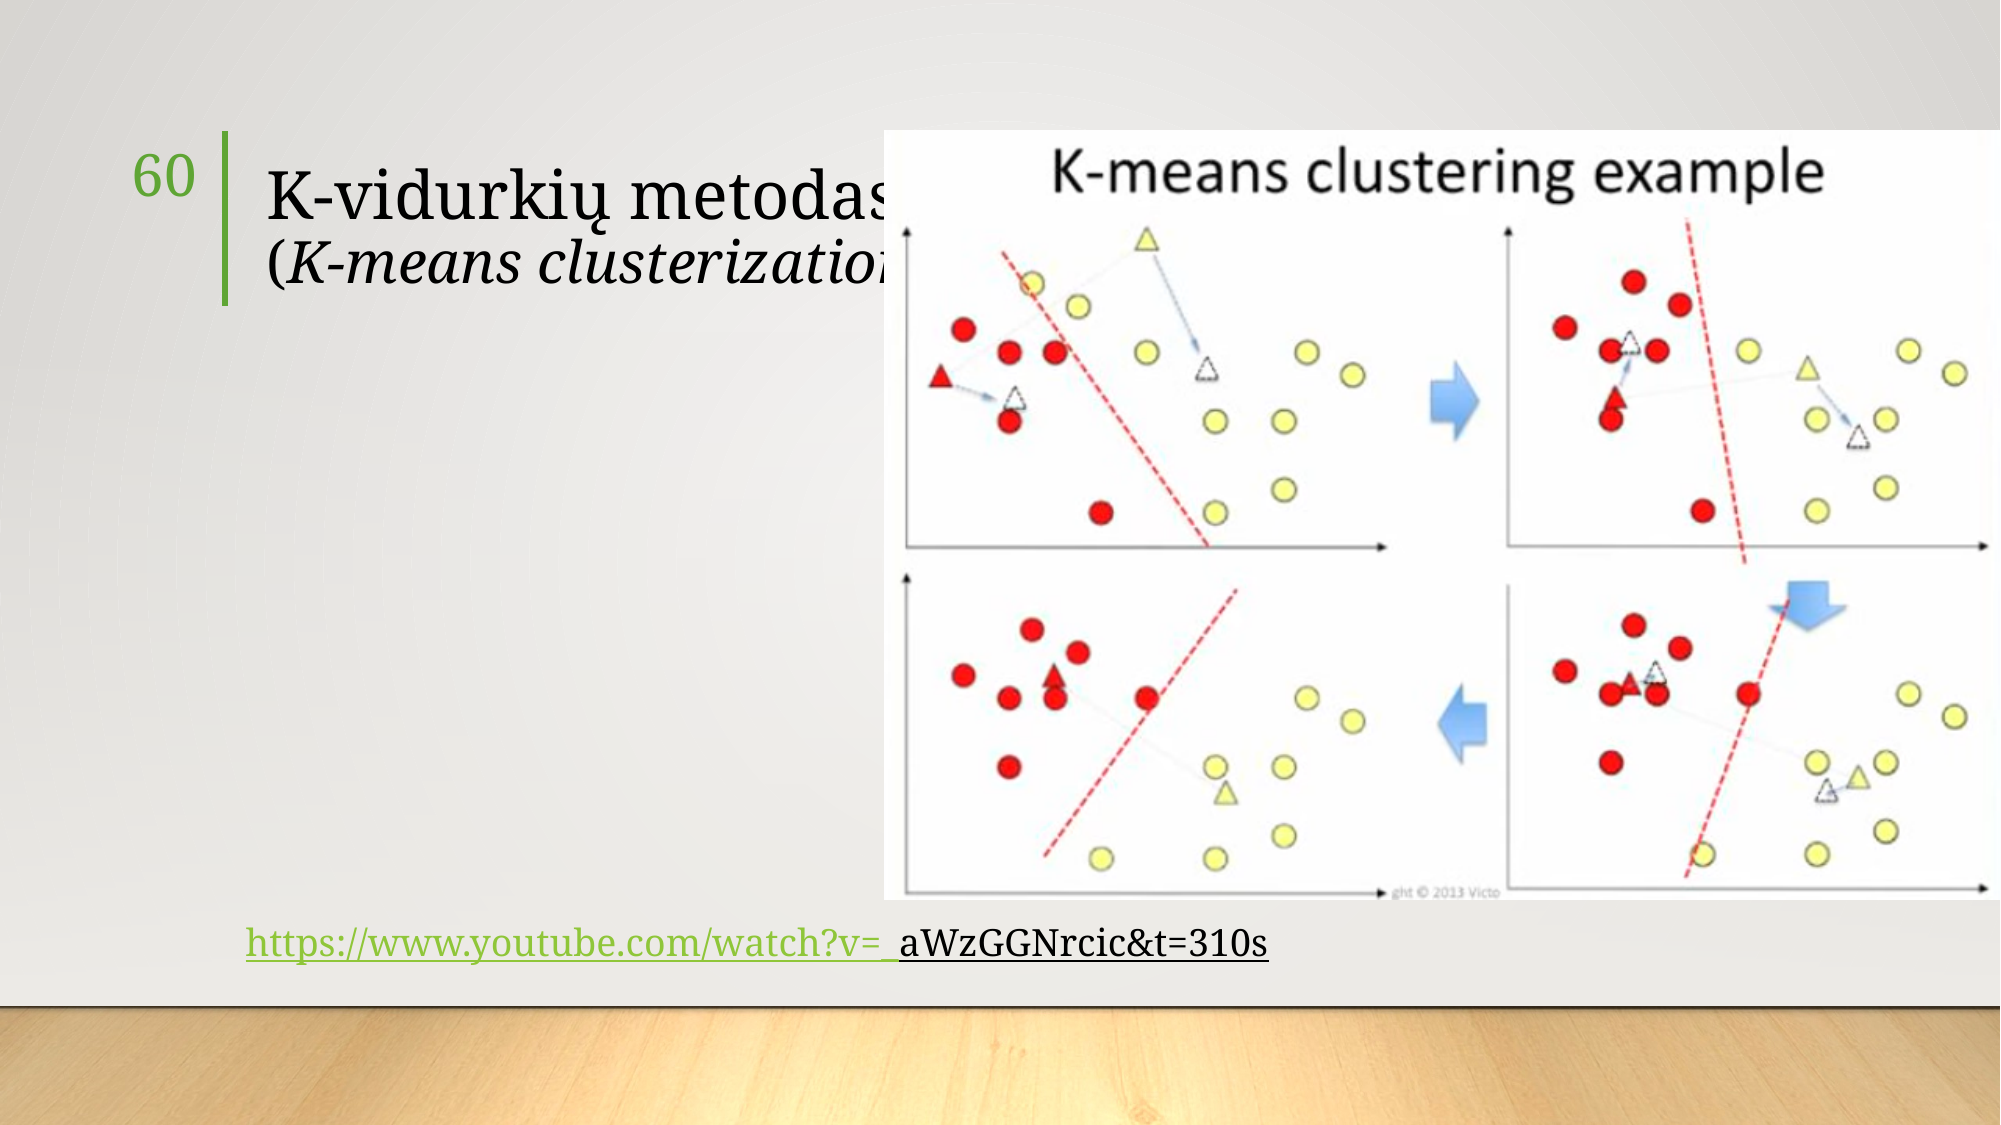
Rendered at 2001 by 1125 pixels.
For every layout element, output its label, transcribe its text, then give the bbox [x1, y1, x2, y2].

picture [0, 1006, 2000, 1125]
picture [884, 130, 2000, 900]
title K-vidurkių metodas (K-means clusterization) [251, 131, 884, 305]
slide_number 60 [78, 131, 212, 254]
text_box https://www.youtube.com/watch?v=_aWzGGNrcic&t=310s [230, 911, 1284, 978]
